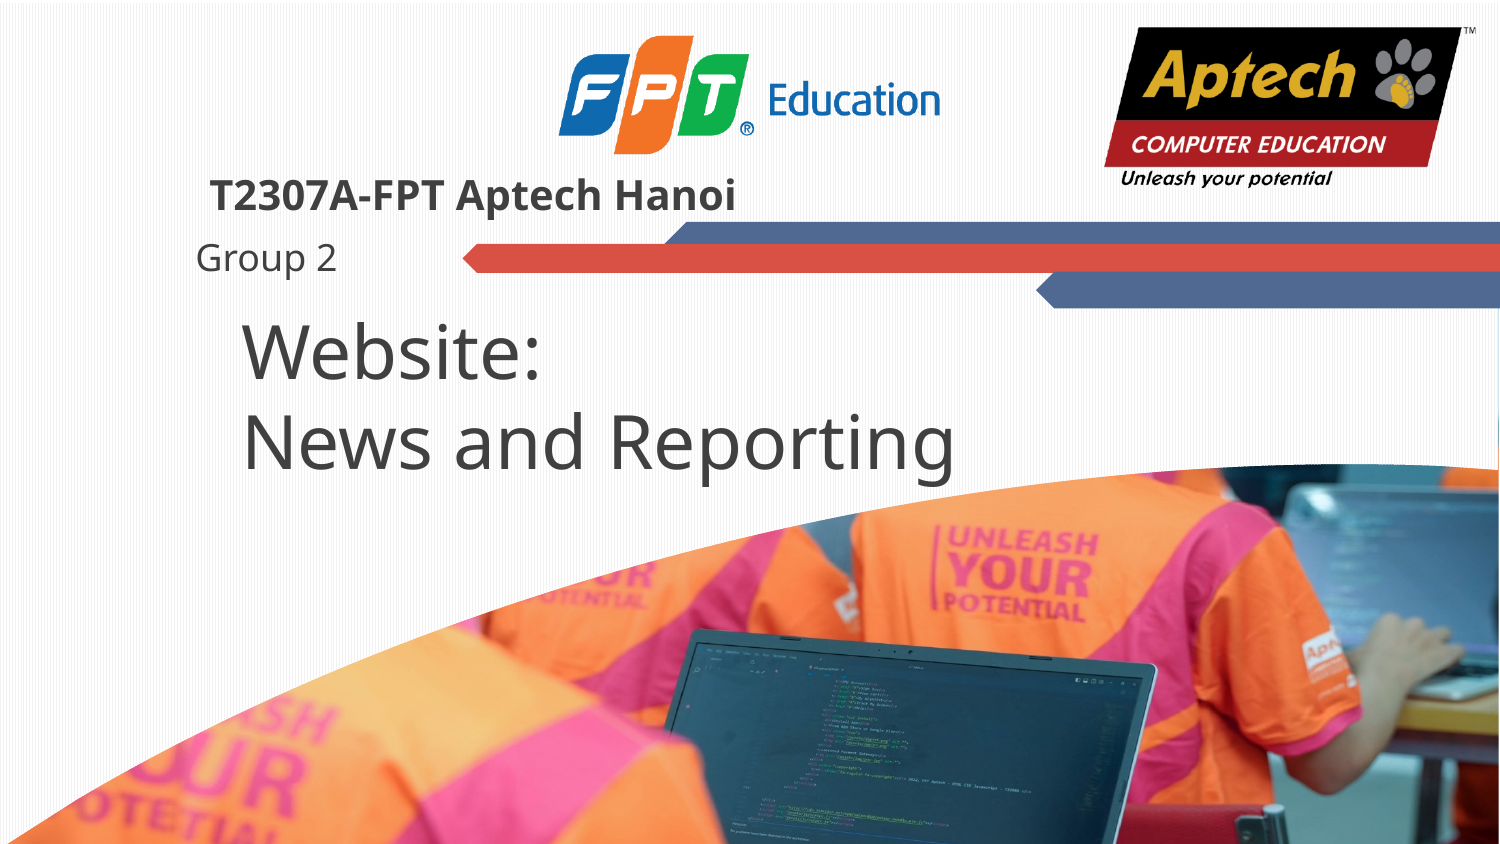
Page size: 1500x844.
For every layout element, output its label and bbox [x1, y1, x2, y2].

text_box [174, 161, 773, 288]
picture [0, 3, 1499, 844]
text_box [462, 221, 1500, 309]
